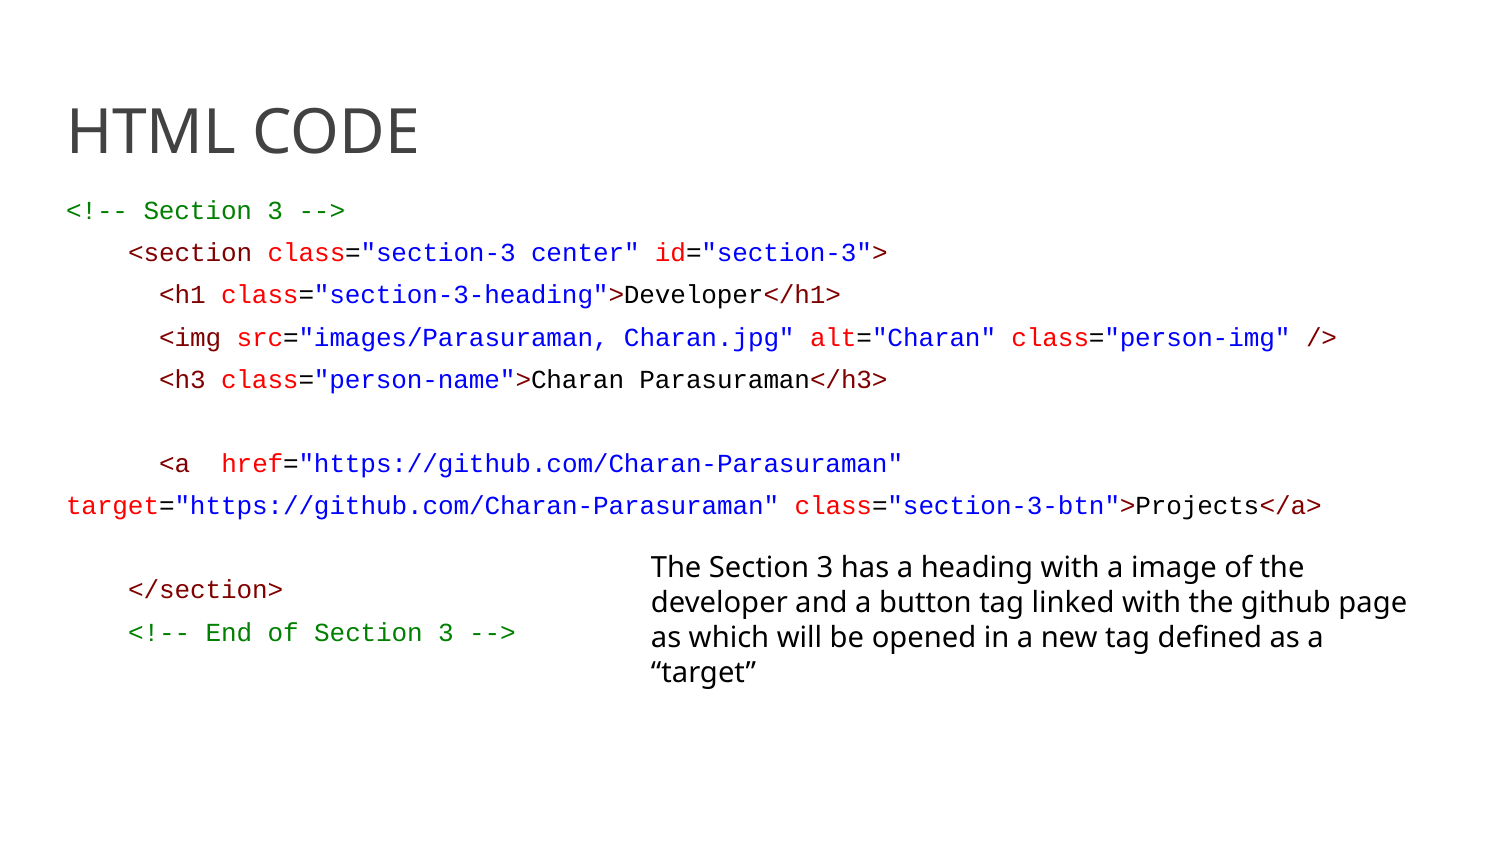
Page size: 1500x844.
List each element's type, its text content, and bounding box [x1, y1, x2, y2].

text_box The Section 3 has a heading with a image of the developer and a button tag linked with the github page as which will be opened in a new tag defined as a “target” [635, 533, 1431, 704]
title HTML CODE [51, 61, 1449, 167]
list <!-- Section 3 --> <section class="section-3 center" id="section-3"> <h1 class="section-3-heading">Developer</h1> <img src="images/Parasuraman, Charan.jpg" alt="Charan" class="person-img" /> <h3 class="person-name">Charan Parasuraman</h3> <a href="https://github.com/Charan-Parasuraman" target="https://github.com/Charan-Parasuraman" class="section-3-btn">Projects</a> </section> <!-- End of Section 3 --> [51, 167, 1449, 820]
